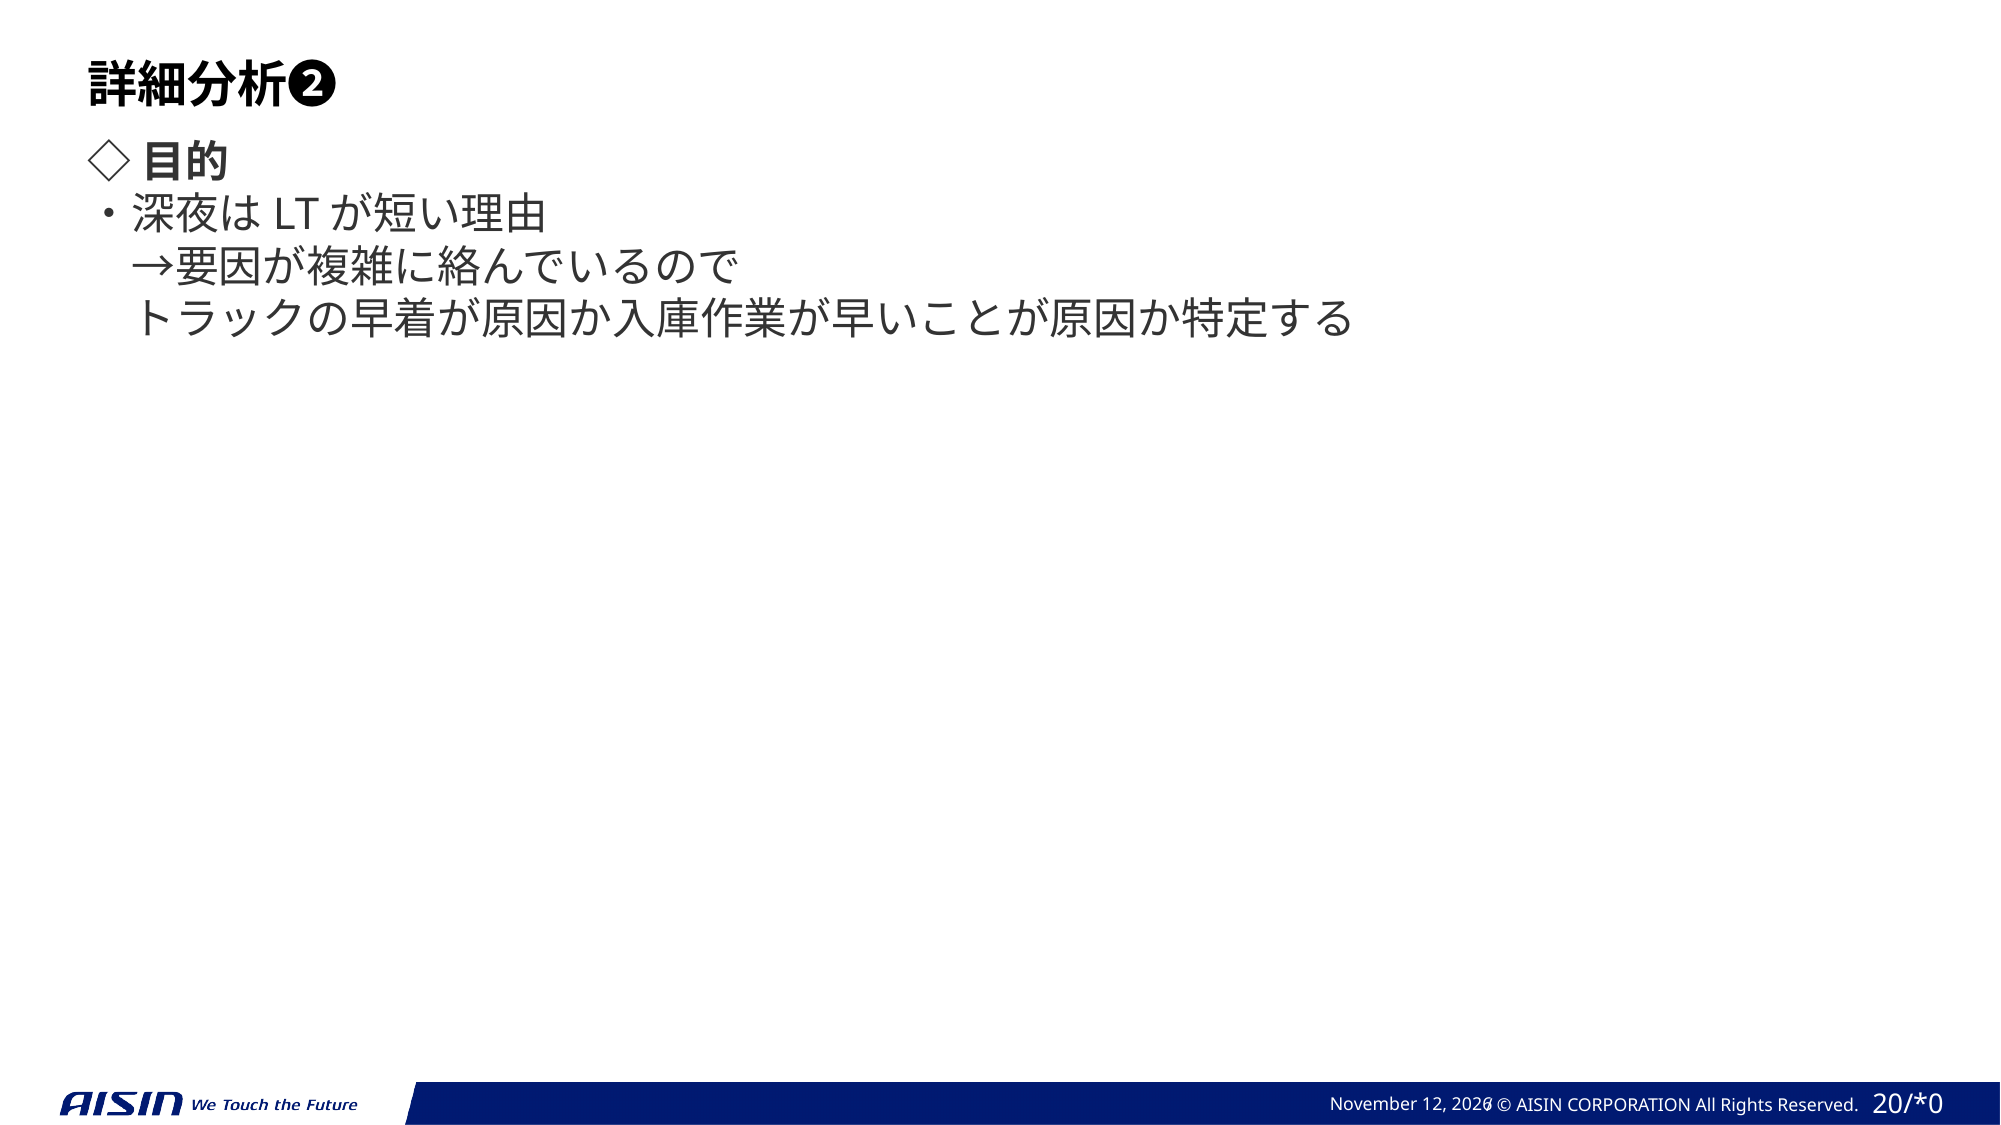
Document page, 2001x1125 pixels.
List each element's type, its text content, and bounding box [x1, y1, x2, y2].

list ◇目的 ・深夜はLTが短い理由 →要因が複雑に絡んでいるので トラックの早着が原因か入庫作業が早いことが原因か特定する [72, 125, 1934, 1051]
list 詳細分析❷ [72, 44, 1934, 103]
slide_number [1142, 1093, 1508, 1116]
picture [0, 1082, 2000, 1125]
